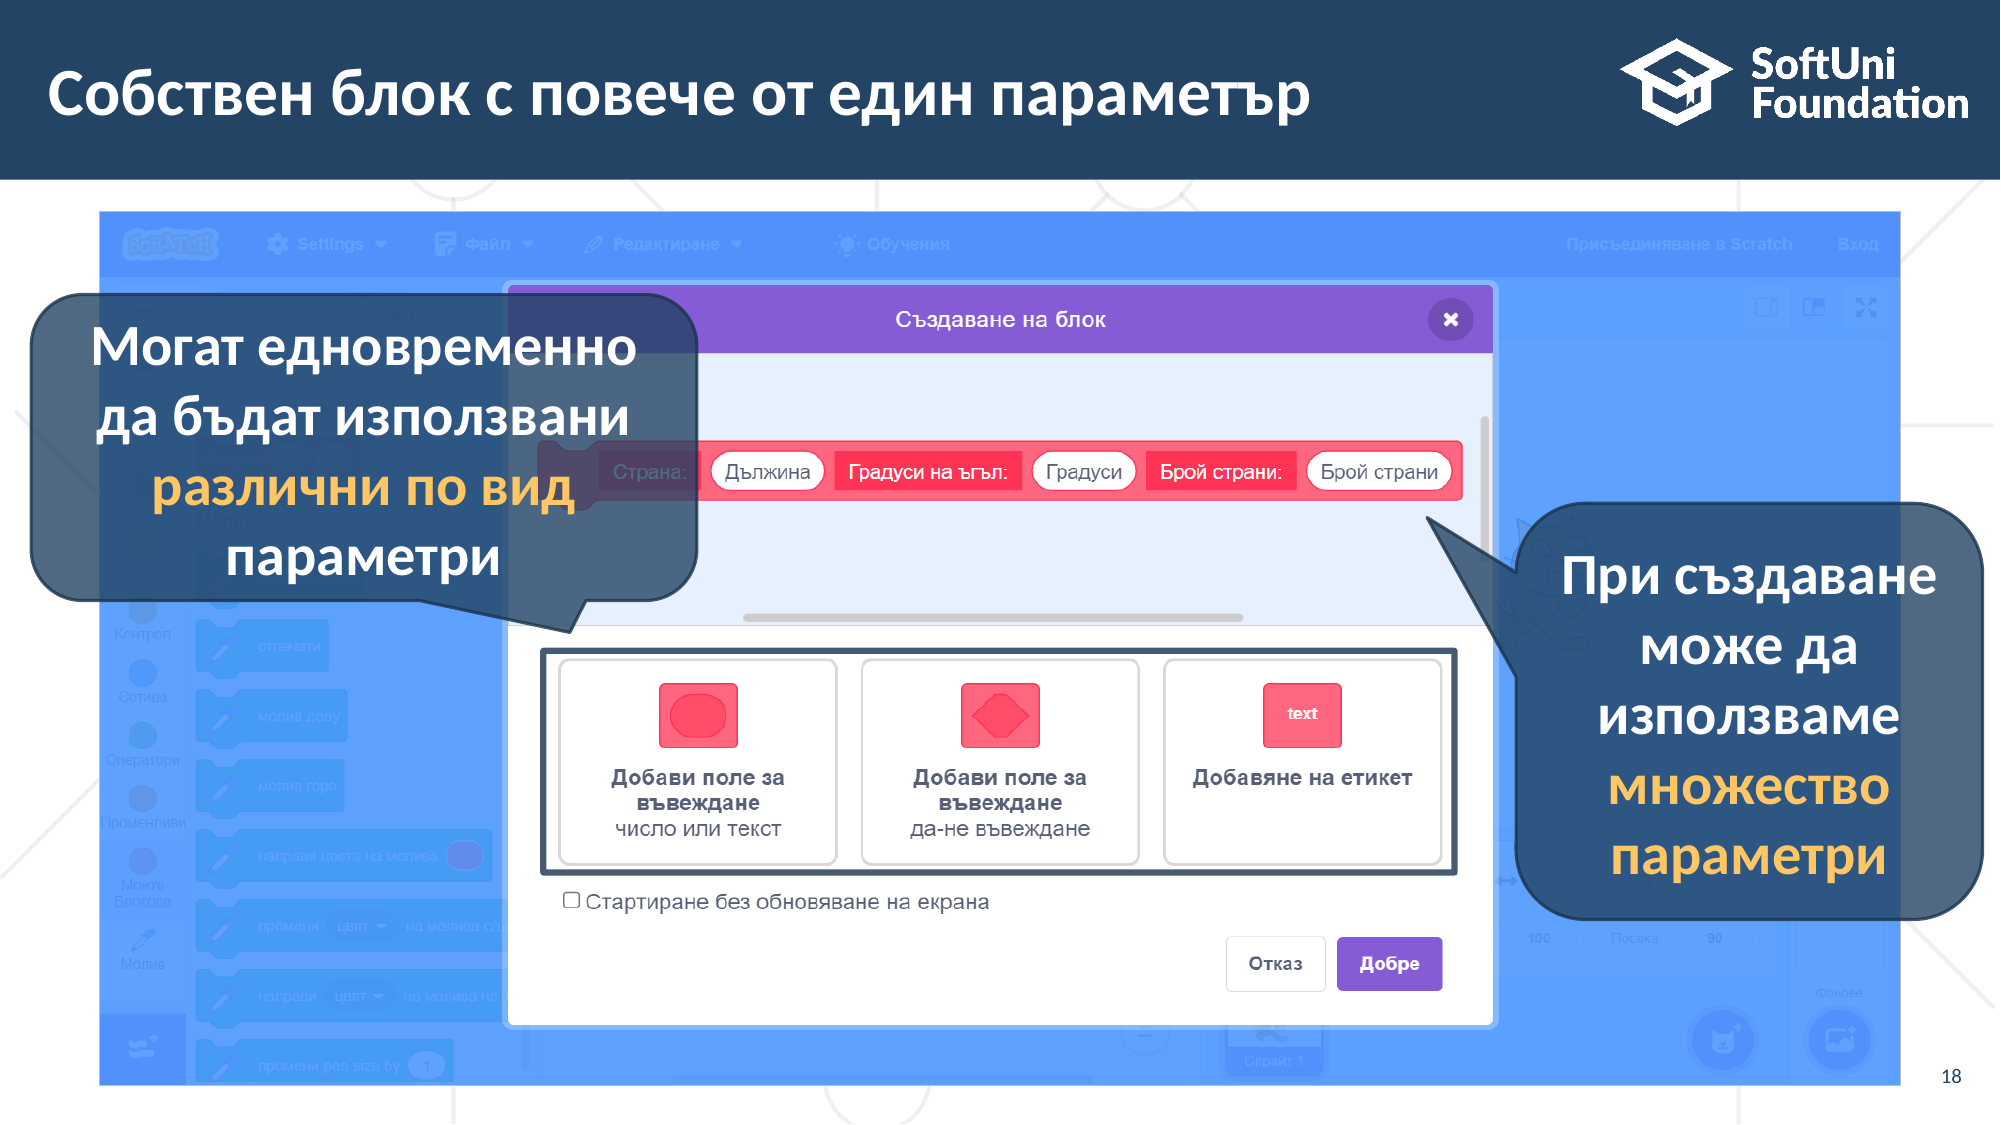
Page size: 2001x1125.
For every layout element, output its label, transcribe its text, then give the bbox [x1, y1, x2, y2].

text_box Могат едновременно да бъдат използвани различни по вид параметри [29, 292, 95, 603]
picture [1619, 38, 1968, 126]
text_box При създаване може да използваме множество параметри [1908, 501, 1985, 922]
picture [99, 211, 1901, 1086]
title Собствен блок с повече от един параметър [31, 16, 1591, 162]
slide_number 18 [1897, 1049, 1968, 1101]
